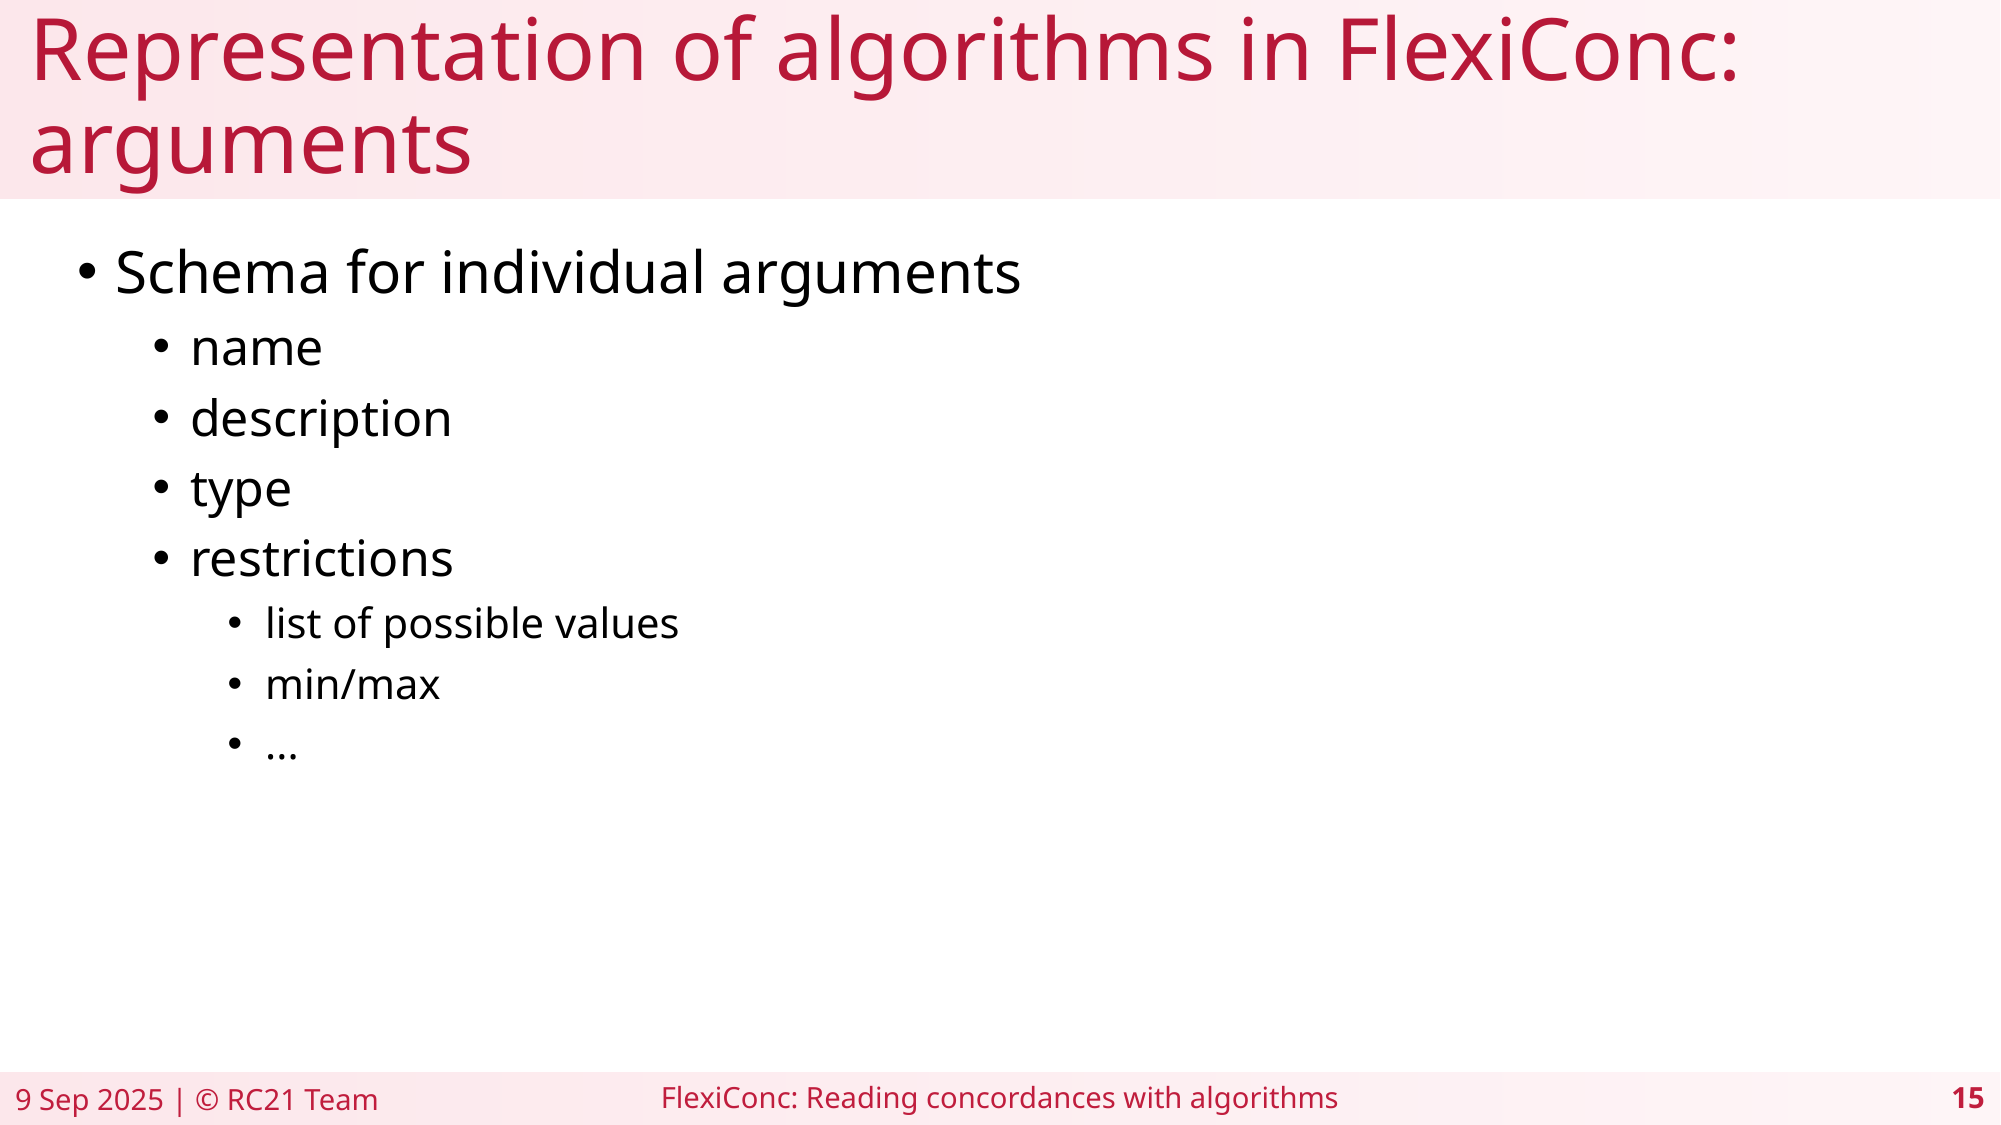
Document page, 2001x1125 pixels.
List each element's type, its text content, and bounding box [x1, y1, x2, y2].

list Schema for individual arguments name description type restrictions list of possible values min/max ... [62, 227, 1938, 1014]
footer FlexiConc: Reading concordances with algorithms [583, 1072, 1416, 1125]
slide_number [0, 1072, 450, 1125]
slide_number 15 [1550, 1072, 2000, 1125]
title Representation of algorithms in FlexiConc: arguments [0, 0, 1863, 199]
